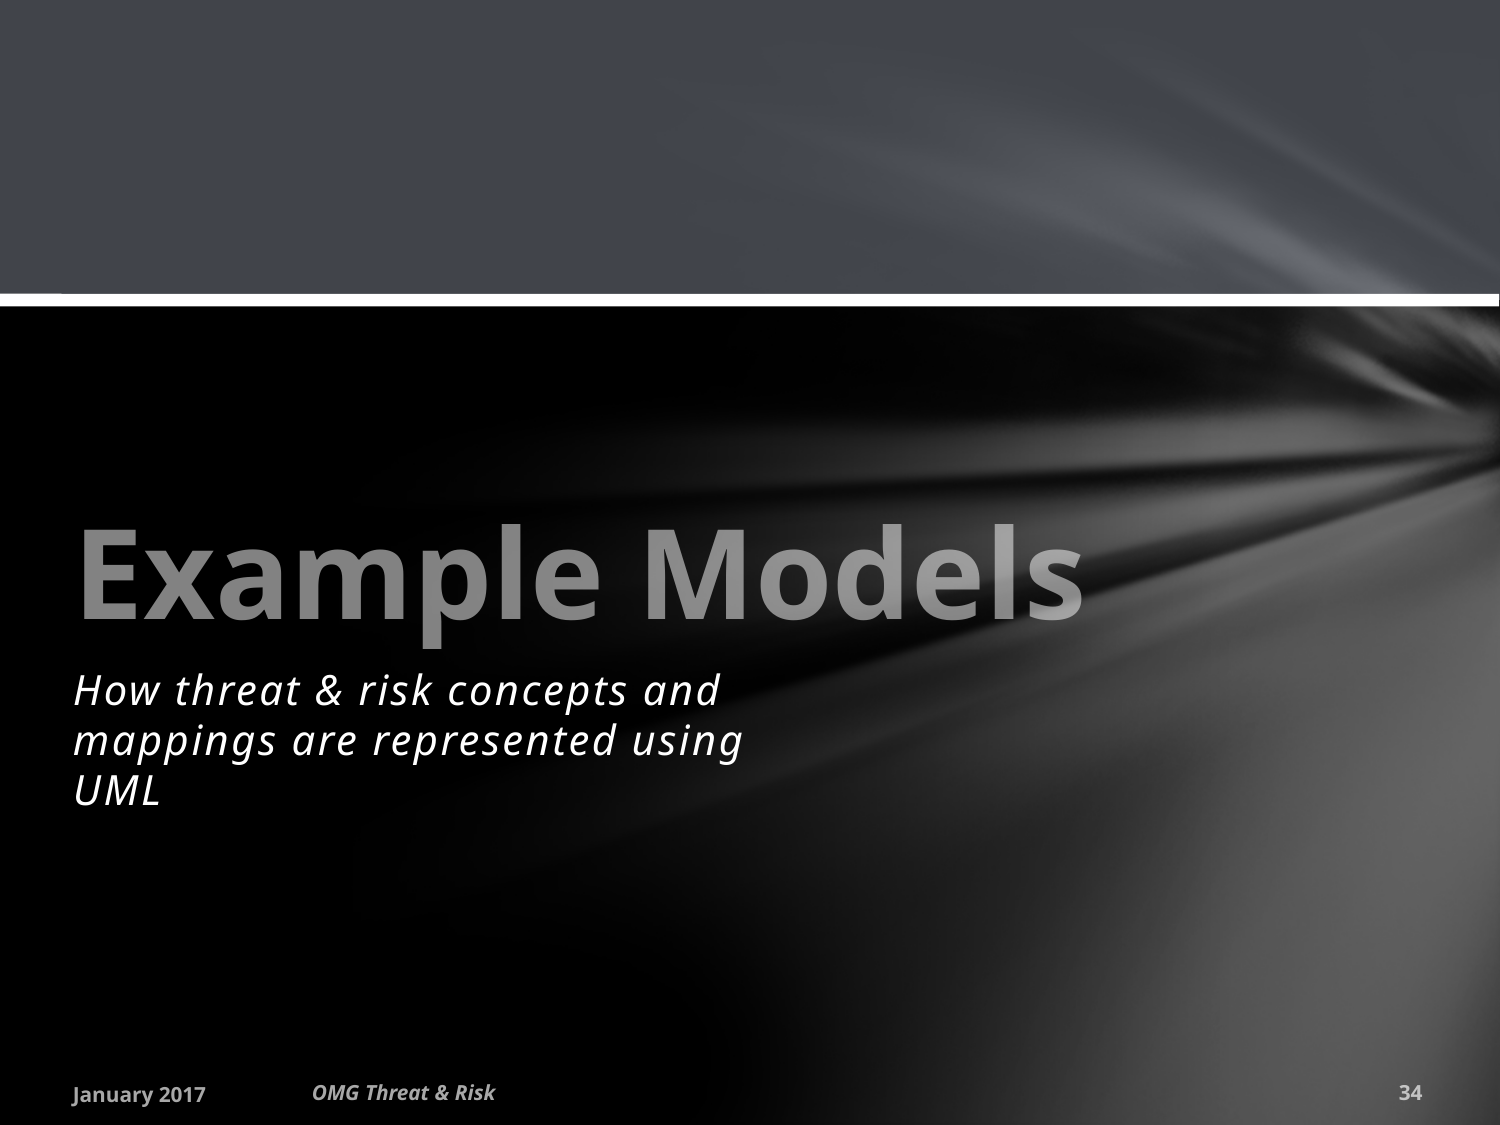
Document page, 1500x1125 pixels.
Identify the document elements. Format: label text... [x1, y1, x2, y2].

title Example Models [58, 326, 1443, 652]
subtitle How threat & risk concepts and mappings are represented using UML [57, 656, 808, 850]
footer OMG Threat & Risk [296, 1073, 968, 1115]
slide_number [57, 1073, 296, 1115]
slide_number 34 [1293, 1073, 1438, 1115]
